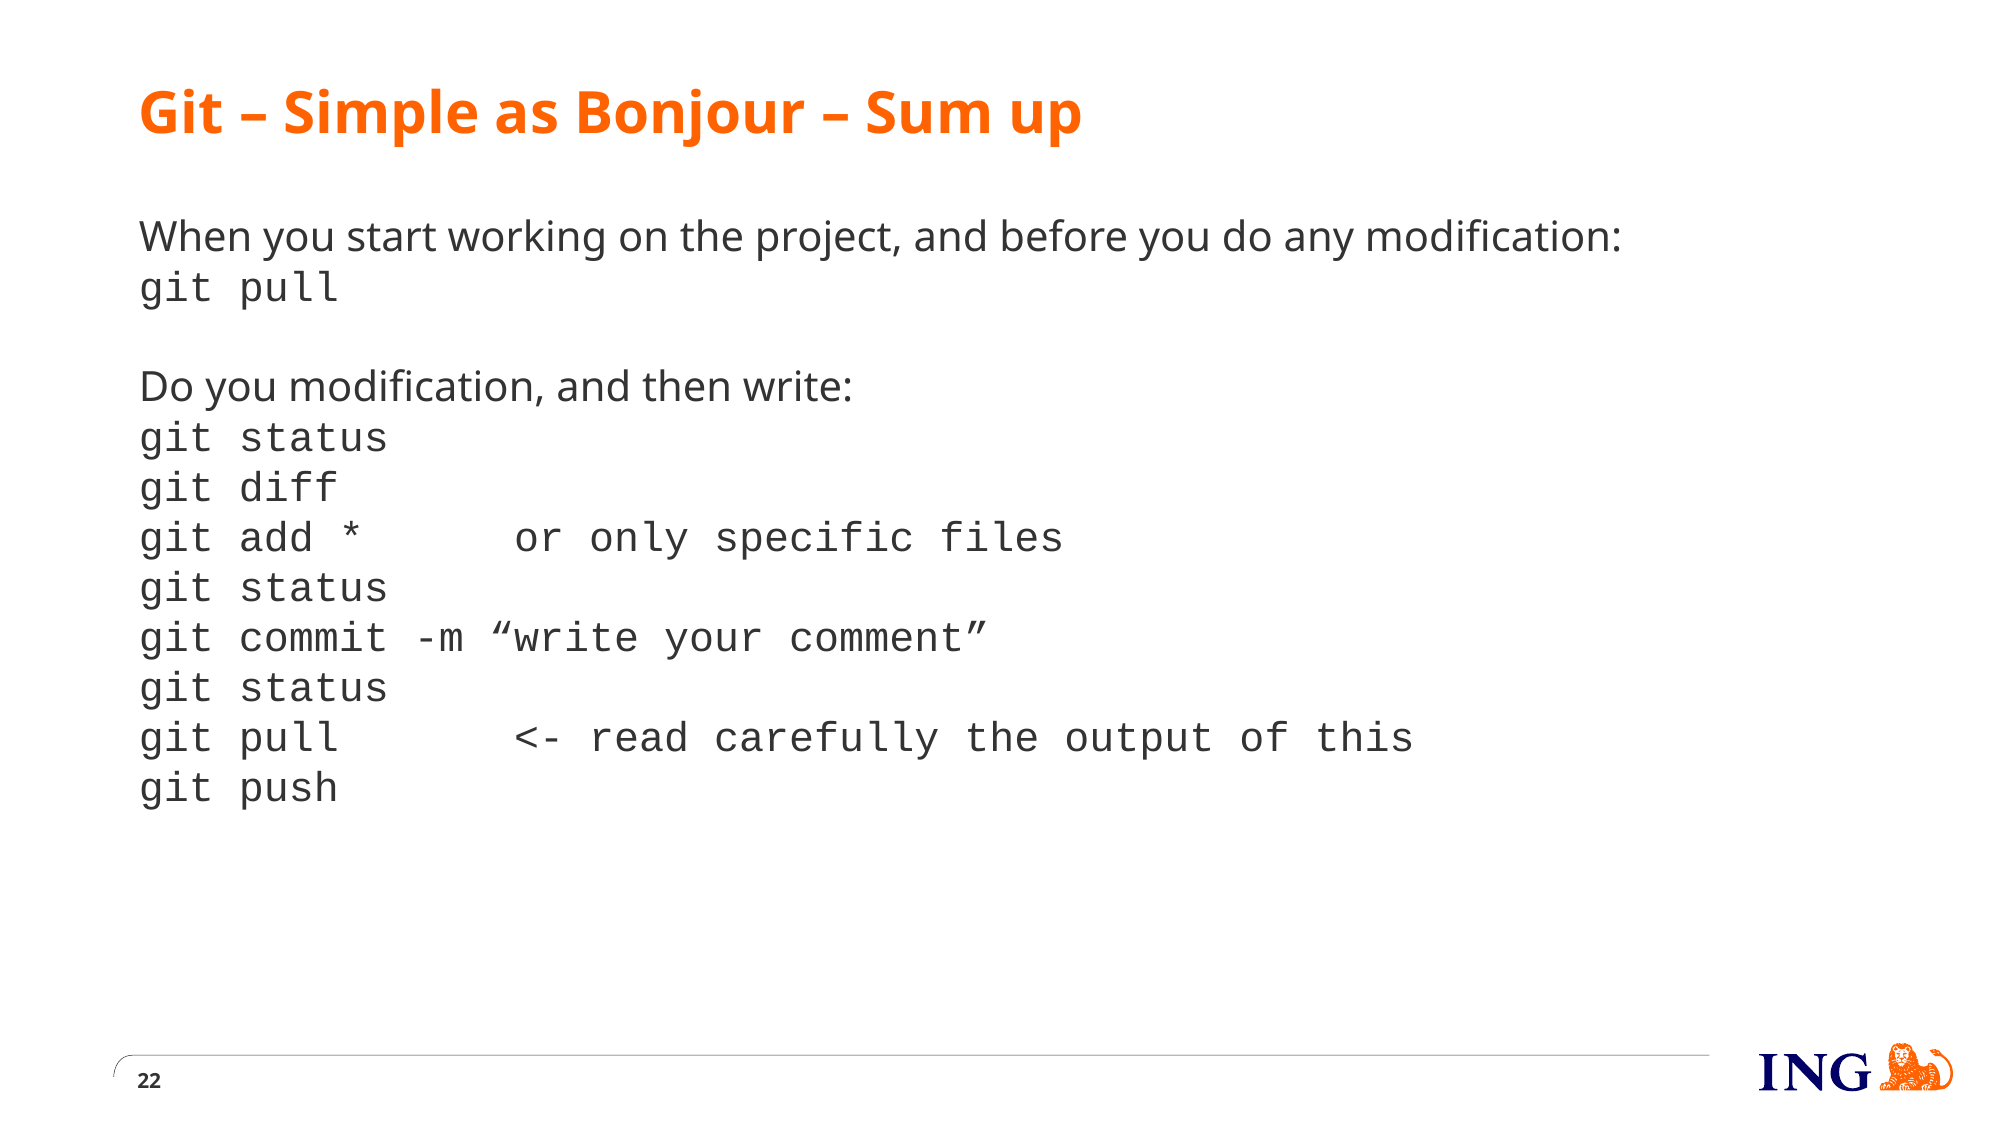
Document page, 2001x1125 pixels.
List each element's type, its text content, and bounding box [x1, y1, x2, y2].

list When you start working on the project, and before you do any modification: git pull Do you modification, and then write: git status git diff git add * or only specific files git status git commit -m “write your comment” git status git pull <- read carefully the output of this git push [138, 209, 1860, 1018]
title Git – Simple as Bonjour – Sum up [138, 46, 1860, 187]
slide_number 22 [137, 1066, 219, 1097]
